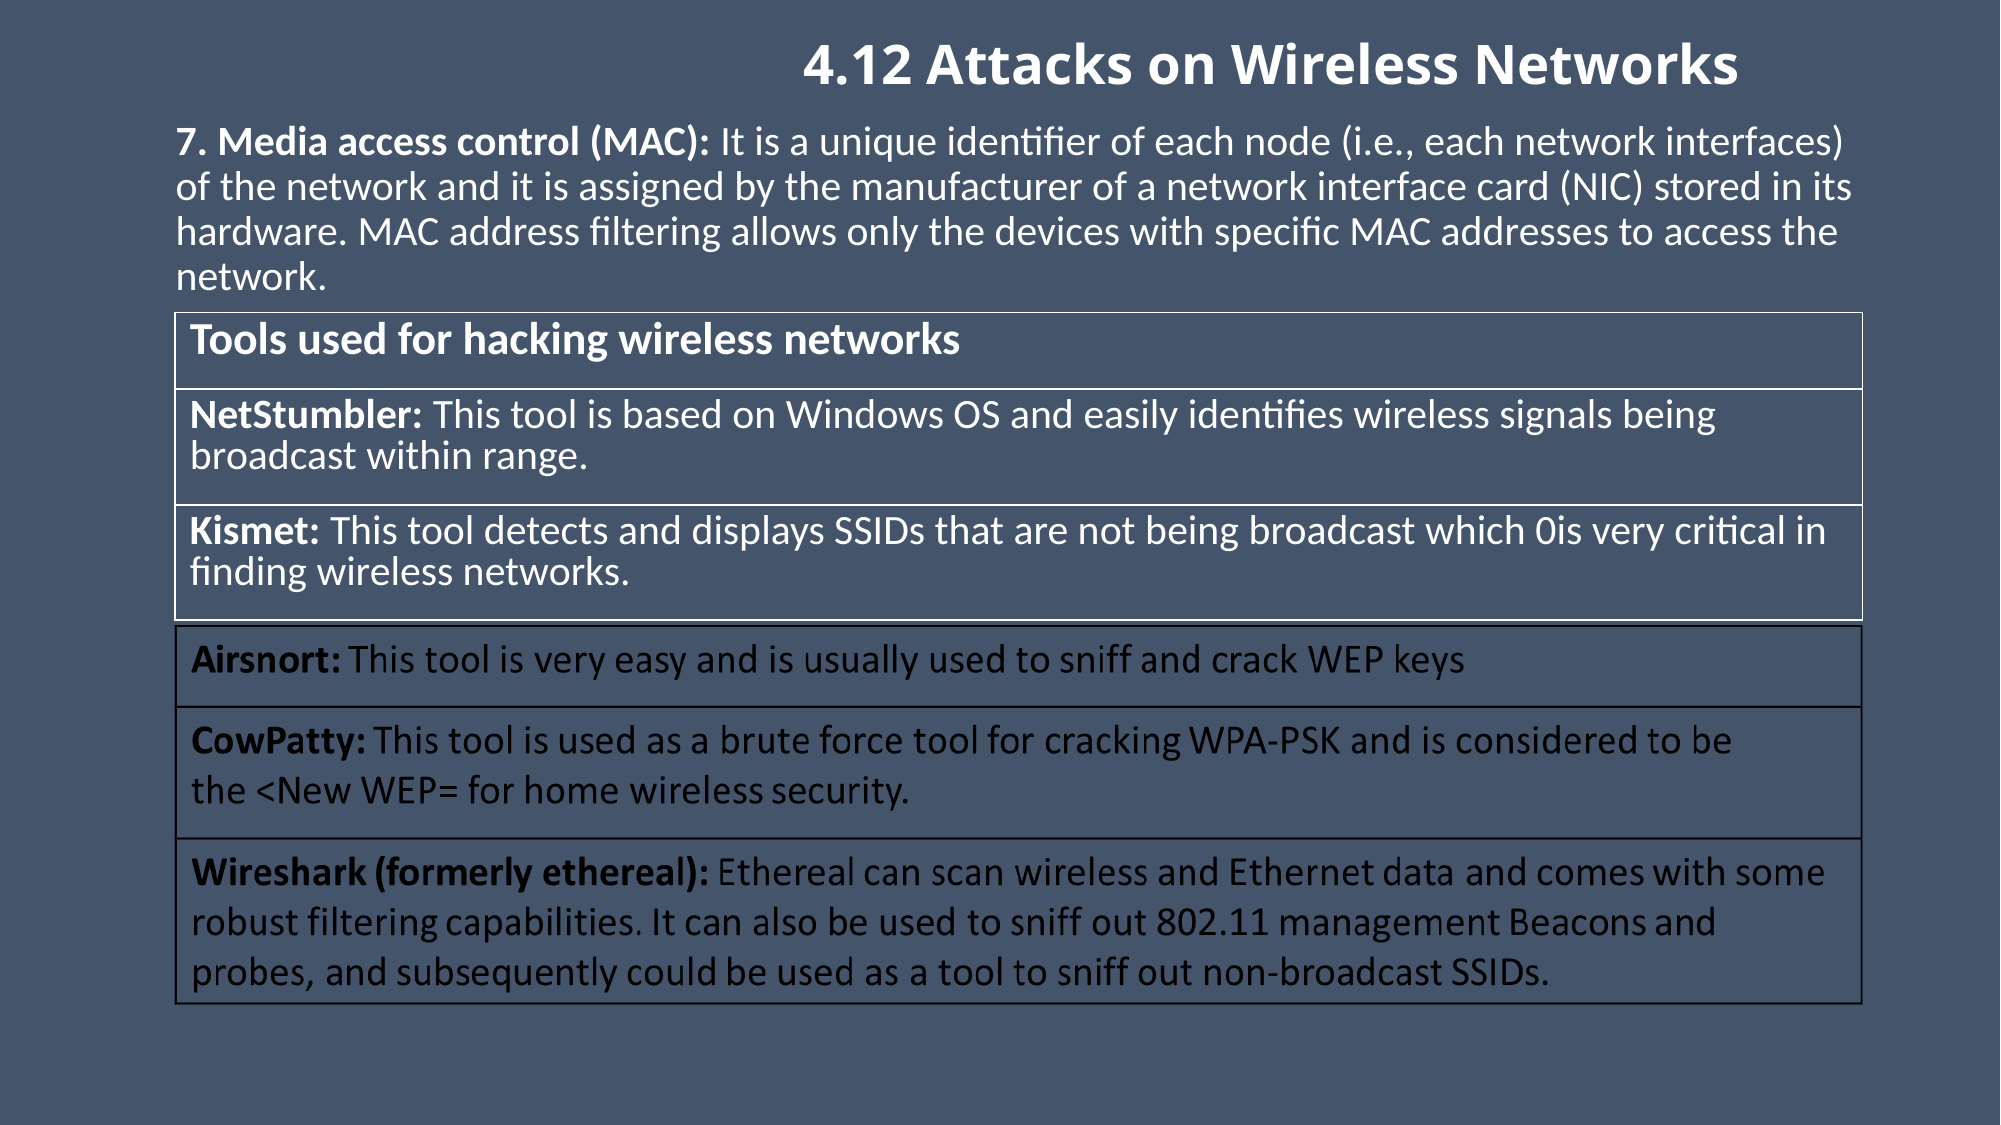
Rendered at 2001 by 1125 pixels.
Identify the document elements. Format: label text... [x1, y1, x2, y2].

picture [174, 620, 1863, 1022]
table_header Tools used for hacking wireless networks [176, 313, 1862, 388]
title 4.12 Attacks on Wireless Networks [137, 0, 1863, 112]
table_cell NetStumbler: This tool is based on Windows OS and easily identifies wireless signals being broadcast within range. [176, 390, 1862, 504]
list 7. Media access control (MAC): It is a unique identifier of each node (i.e., each network interfaces) of the network and it is assigned by the manufacturer of a network interface card (NIC) stored in its hardware. MAC address filtering allows only the devices with specific MAC addresses to access the network. [160, 111, 1886, 924]
table_cell Kismet: This tool detects and displays SSIDs that are not being broadcast which 0is very critical in finding wireless networks. [176, 506, 1862, 619]
